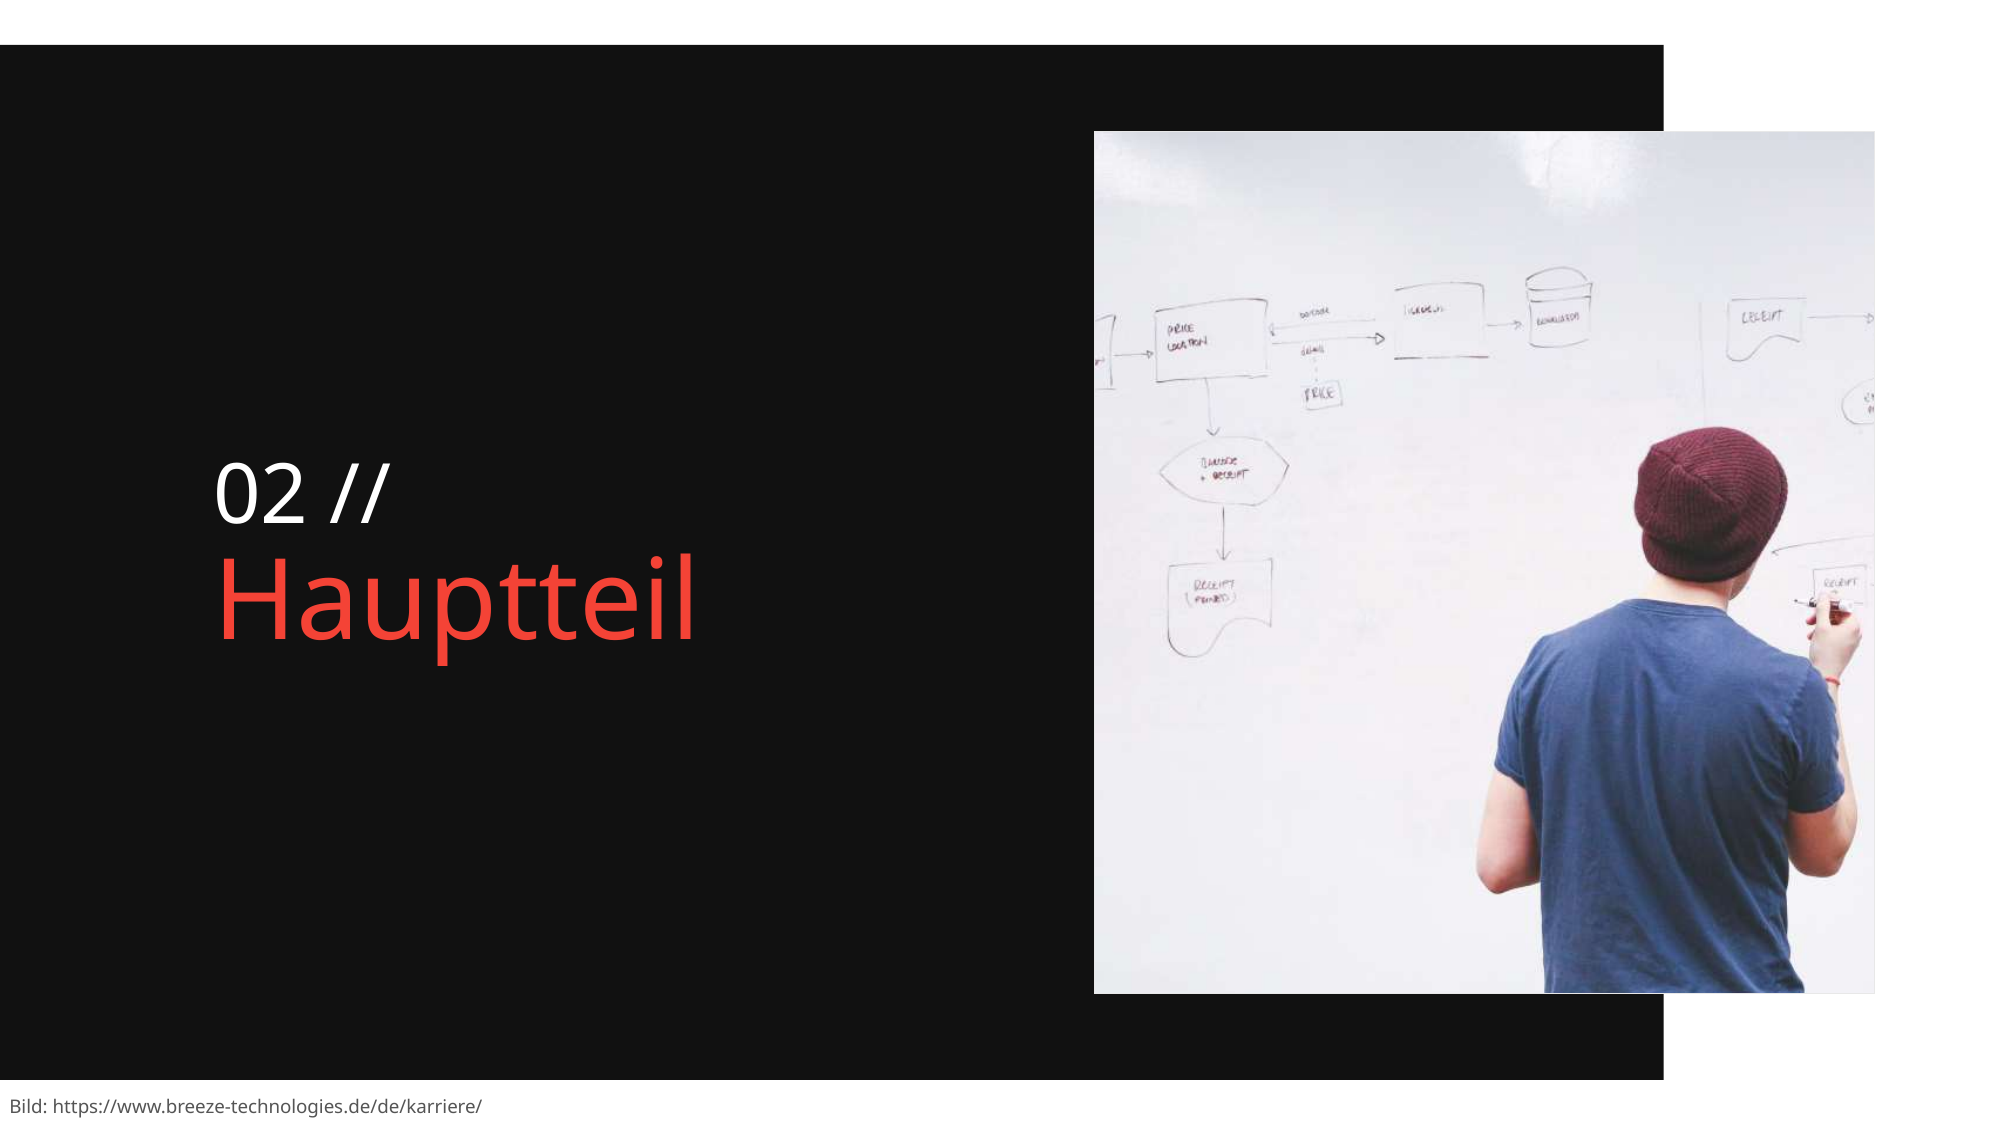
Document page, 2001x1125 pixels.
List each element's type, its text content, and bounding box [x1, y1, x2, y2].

text_box [0, 44, 1665, 1081]
text_box 02 // [213, 451, 843, 542]
text_box Bild: https://www.breeze-technologies.de/de/karriere/ [9, 1083, 1351, 1117]
text_box Hauptteil [213, 542, 1057, 664]
picture [1094, 131, 1875, 994]
